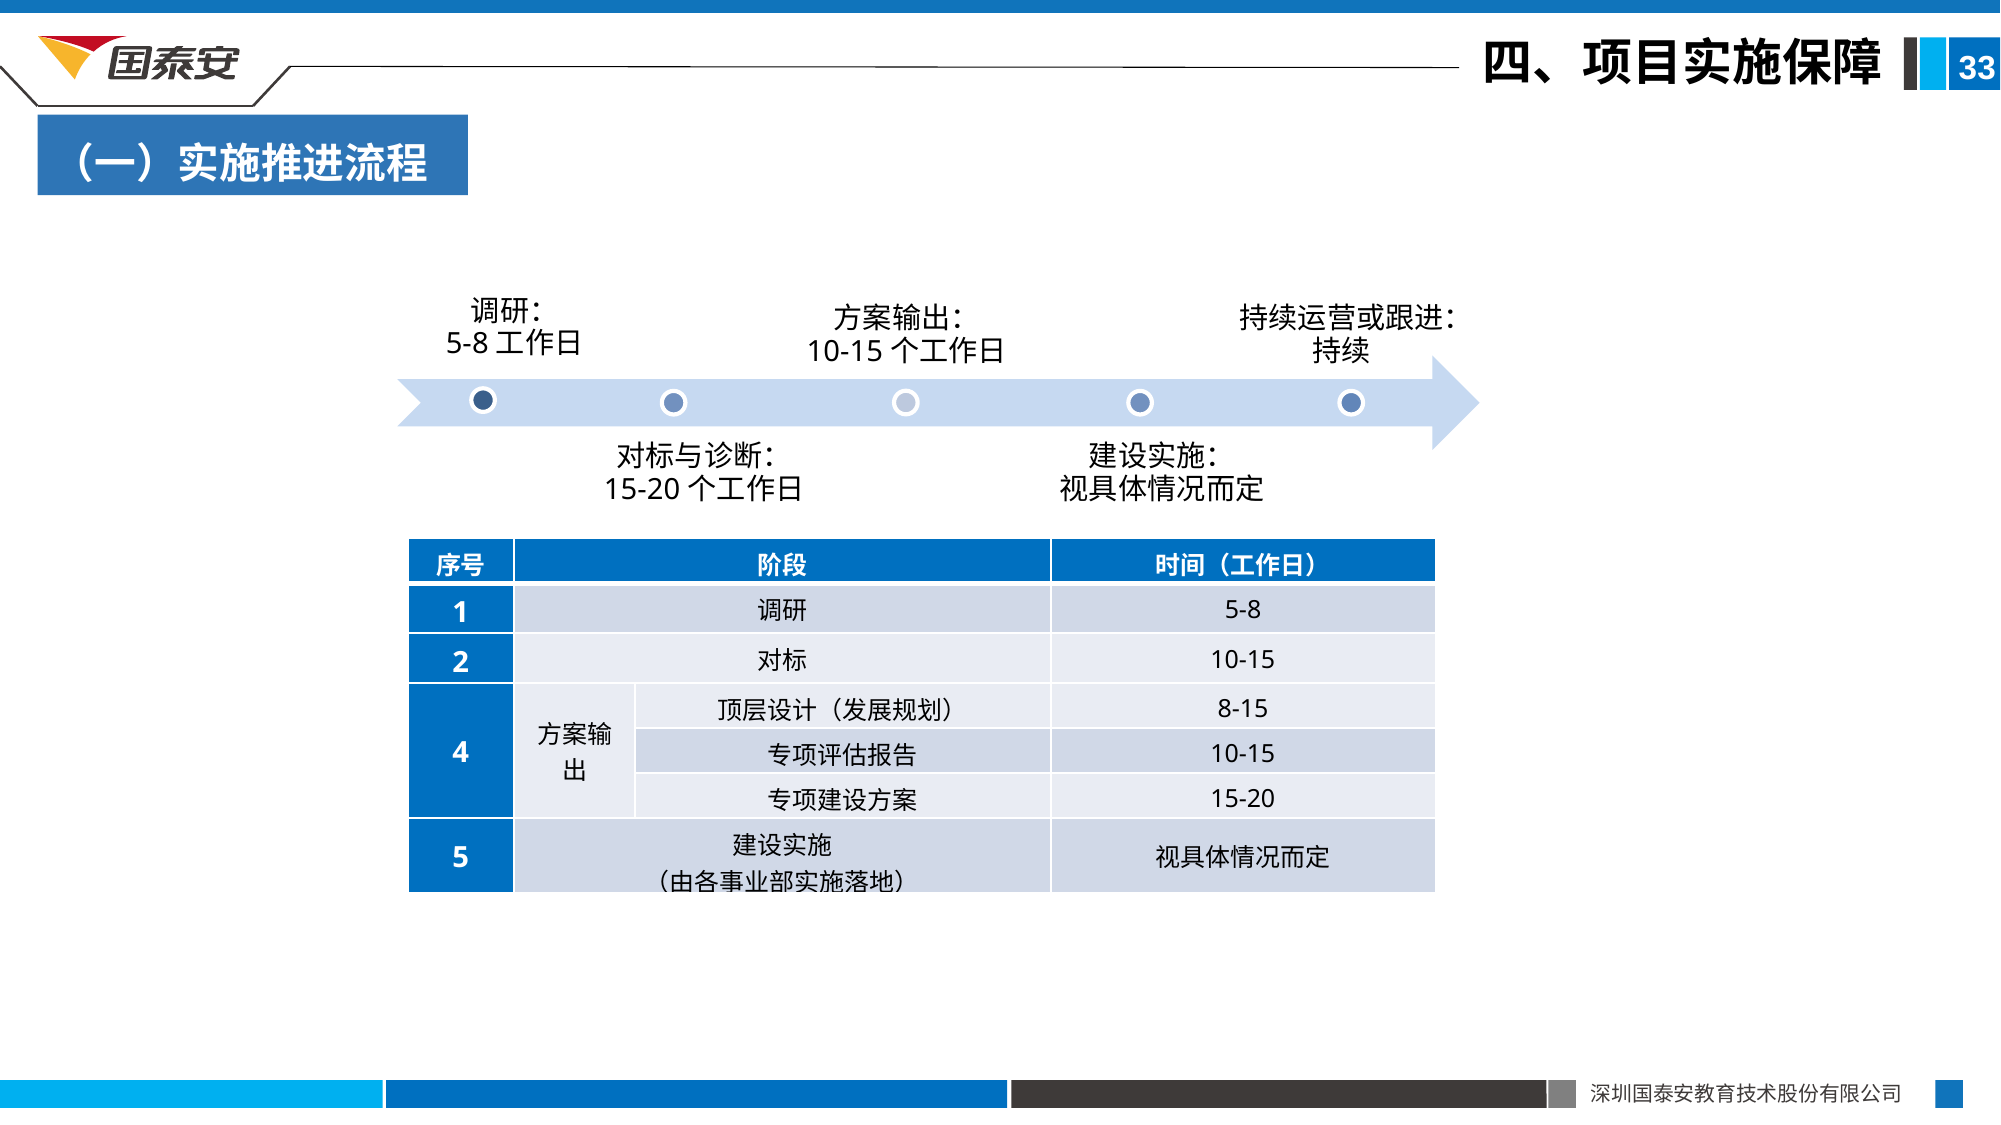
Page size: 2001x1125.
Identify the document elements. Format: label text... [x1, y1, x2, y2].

table_cell 5 [409, 819, 513, 892]
table_cell 4 [409, 684, 513, 817]
table_cell 15-20 [1052, 774, 1435, 817]
table_cell 对标 [515, 634, 1050, 682]
table_header 阶段 [515, 539, 1050, 581]
table_cell 5-8 [1052, 586, 1435, 632]
table_cell 2 [409, 634, 513, 682]
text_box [0, 66, 290, 106]
table_cell 专项建设方案 [636, 774, 1050, 817]
text_box 33 [1944, 38, 2000, 94]
table_cell 10-15 [1052, 729, 1435, 772]
table_cell 8-15 [1052, 684, 1435, 727]
table_cell 调研 [515, 586, 1050, 632]
table_cell 顶层设计（发展规划） [636, 684, 1050, 727]
text_box 四、项目实施保障 [1467, 29, 1923, 106]
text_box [37, 114, 468, 196]
table_cell 1 [409, 586, 513, 632]
table_cell 建设实施 （由各事业部实施落地） [515, 819, 1050, 892]
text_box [397, 284, 1480, 533]
table_cell 方案输出 [515, 684, 634, 817]
table_header 序号 [409, 539, 513, 581]
table_header 时间（工作日） [1052, 539, 1435, 581]
table_cell 专项评估报告 [636, 729, 1050, 772]
table_cell 视具体情况而定 [1052, 819, 1435, 892]
table_cell 10-15 [1052, 634, 1435, 682]
